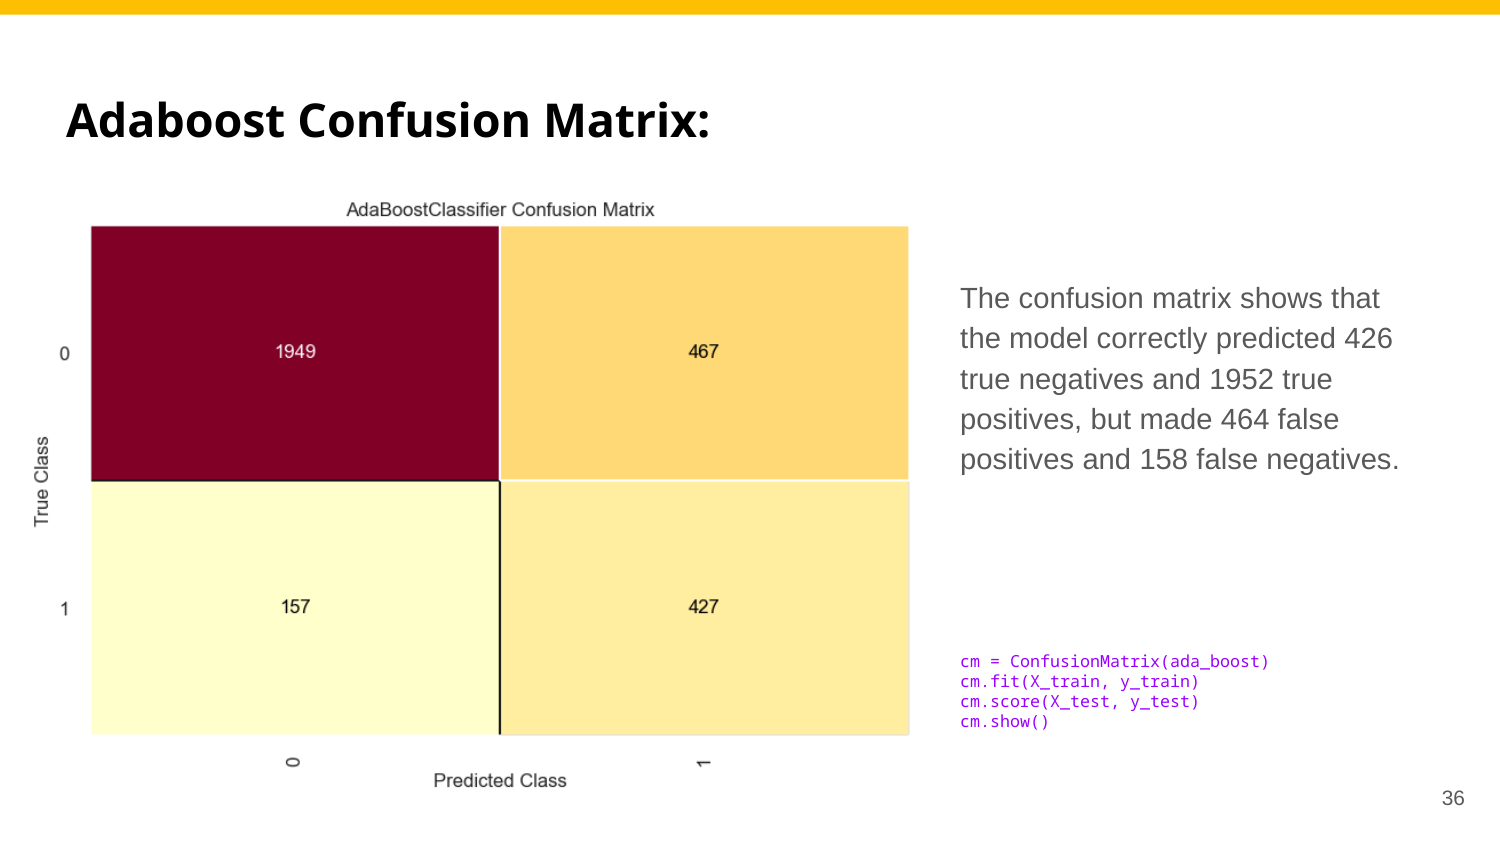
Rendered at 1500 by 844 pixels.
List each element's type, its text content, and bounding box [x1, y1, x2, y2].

slide_number ‹#› [1389, 764, 1480, 830]
text_box [0, 0, 1500, 15]
text_box The confusion matrix shows that the model correctly predicted 426 true negatives and 1952 true positives, but made 464 false positives and 158 false negatives. [945, 259, 1438, 491]
title Adaboost Confusion Matrix: [51, 72, 1449, 167]
picture [24, 191, 921, 802]
text_box cm = ConfusionMatrix(ada_boost) cm.fit(X_train, y_train) cm.score(X_test, y_test) cm.show() [945, 636, 1438, 747]
